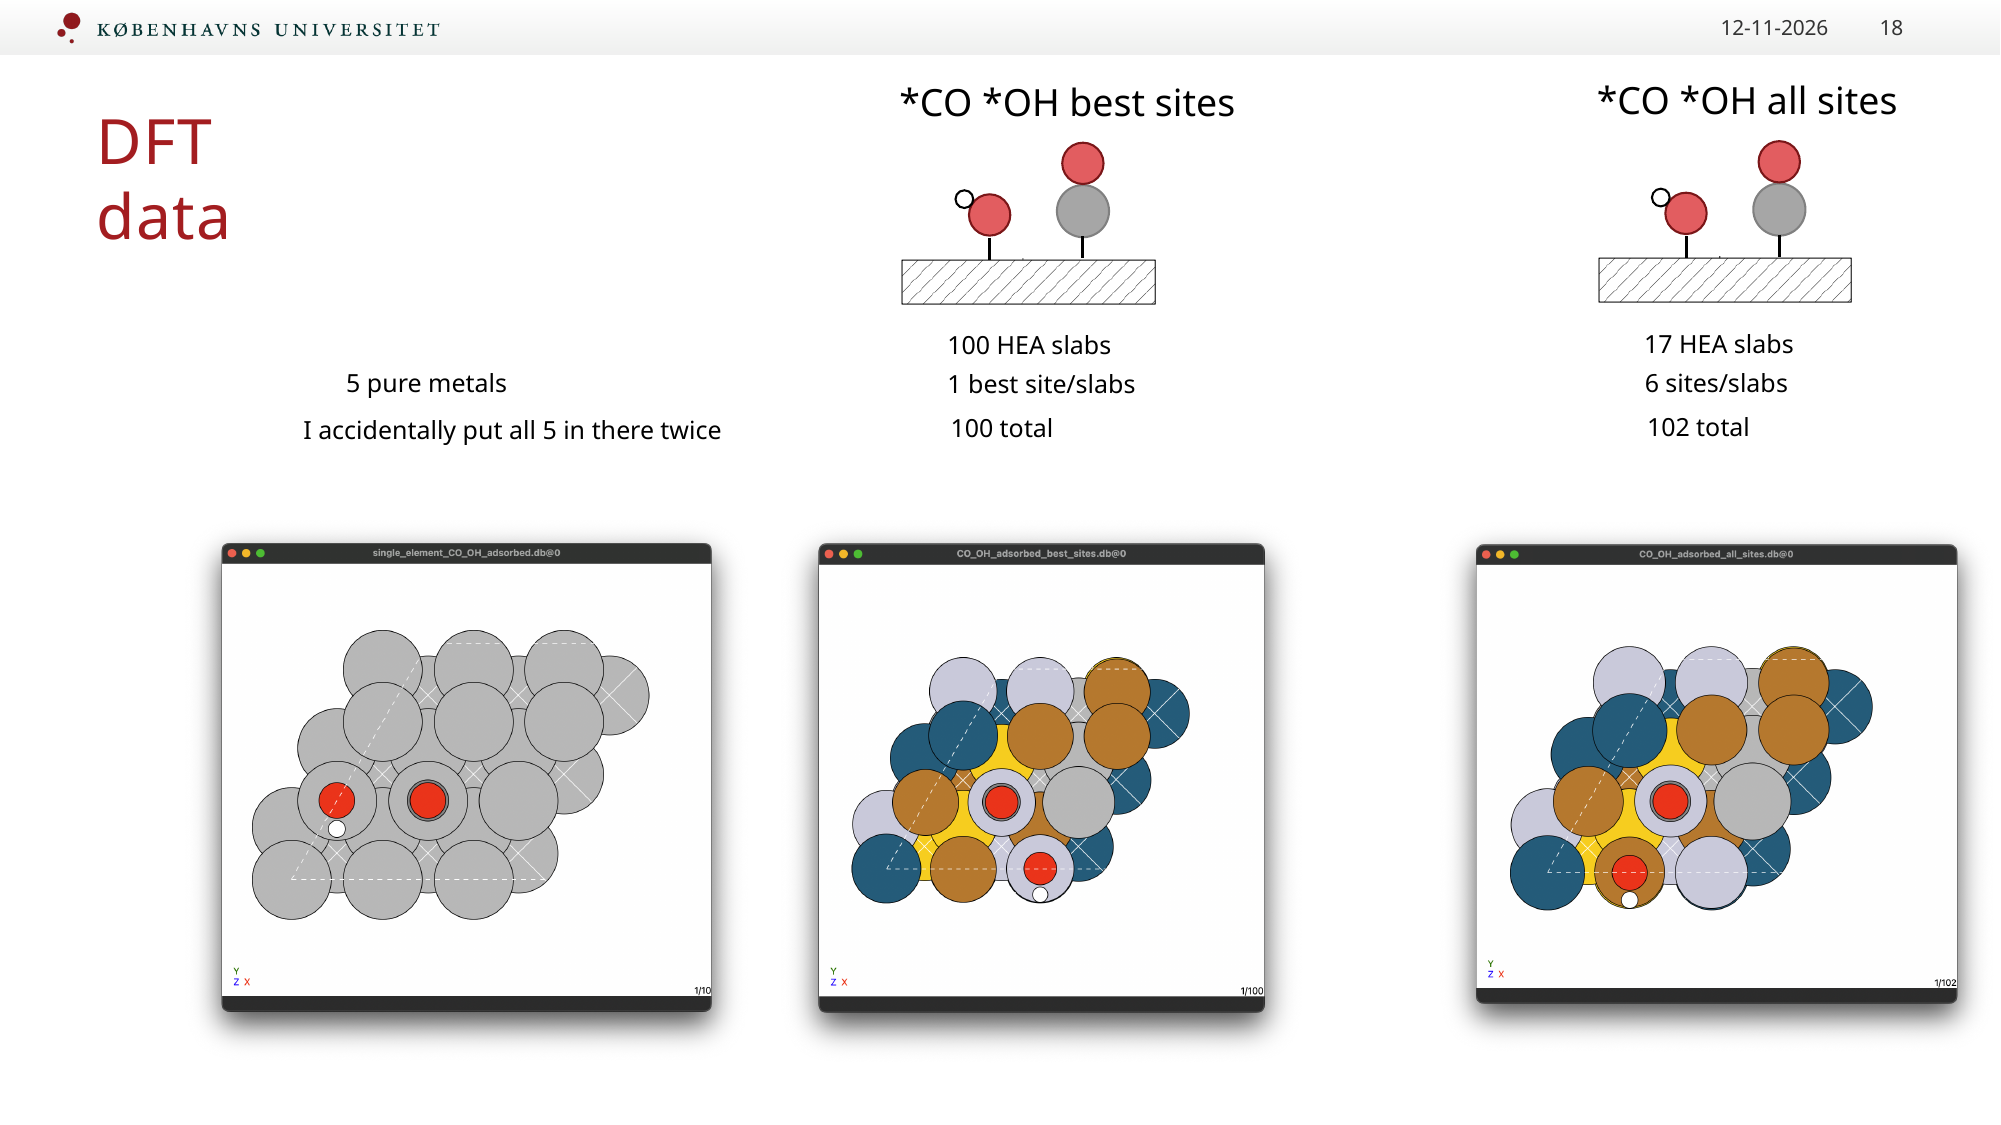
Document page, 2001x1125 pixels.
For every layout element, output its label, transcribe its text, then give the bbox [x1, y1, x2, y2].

text_box *CO *OH best sites [884, 71, 1251, 132]
text_box 6 sites/slabs [1629, 360, 1803, 405]
text_box [1664, 191, 1708, 236]
text_box [1061, 141, 1105, 186]
picture [91, 15, 476, 42]
text_box [954, 189, 975, 210]
text_box [1650, 187, 1671, 208]
text_box *CO *OH all sites [1582, 69, 1913, 130]
text_box [967, 193, 1012, 237]
title DFT data [96, 101, 364, 176]
picture [182, 516, 751, 1064]
text_box [1752, 183, 1807, 237]
text_box 1 best site/slabs [932, 361, 1151, 407]
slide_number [1694, 14, 1829, 43]
text_box 17 HEA slabs [1629, 320, 1809, 366]
picture [1596, 256, 1854, 304]
text_box 102 total [1632, 403, 1772, 449]
picture [899, 258, 1158, 306]
slide_number 18 [1840, 14, 1904, 43]
text_box [1757, 140, 1801, 184]
picture [1437, 518, 1996, 1055]
text_box 100 total [935, 405, 1075, 450]
text_box [1055, 184, 1111, 239]
text_box I accidentally put all 5 in there twice [288, 407, 738, 452]
picture [778, 516, 1305, 1066]
text_box 100 HEA slabs [932, 322, 1127, 361]
text_box 5 pure metals [331, 360, 522, 406]
